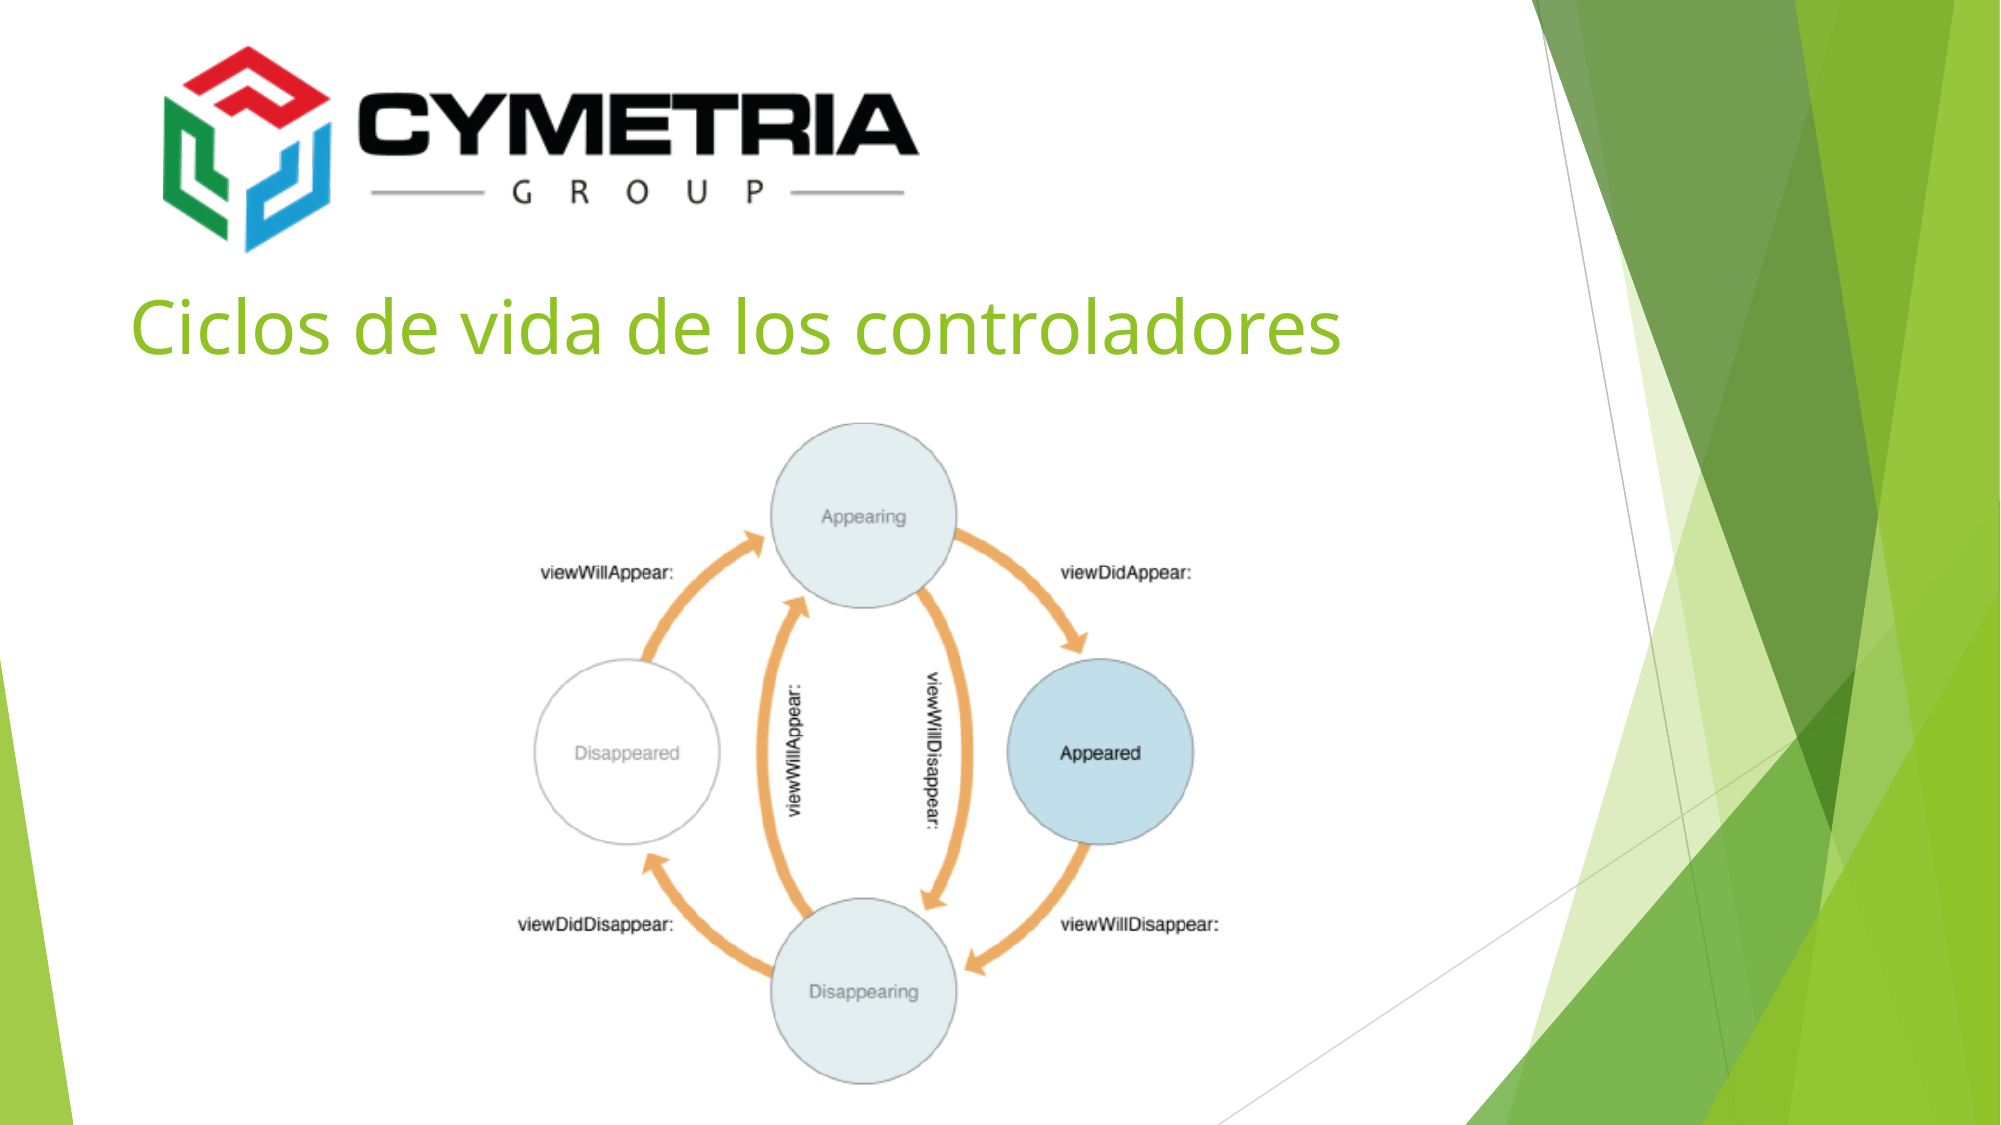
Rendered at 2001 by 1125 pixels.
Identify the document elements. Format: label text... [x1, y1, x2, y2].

title Ciclos de vida de los controladores [114, 271, 1525, 452]
picture [162, 46, 920, 255]
picture [499, 409, 1237, 1101]
